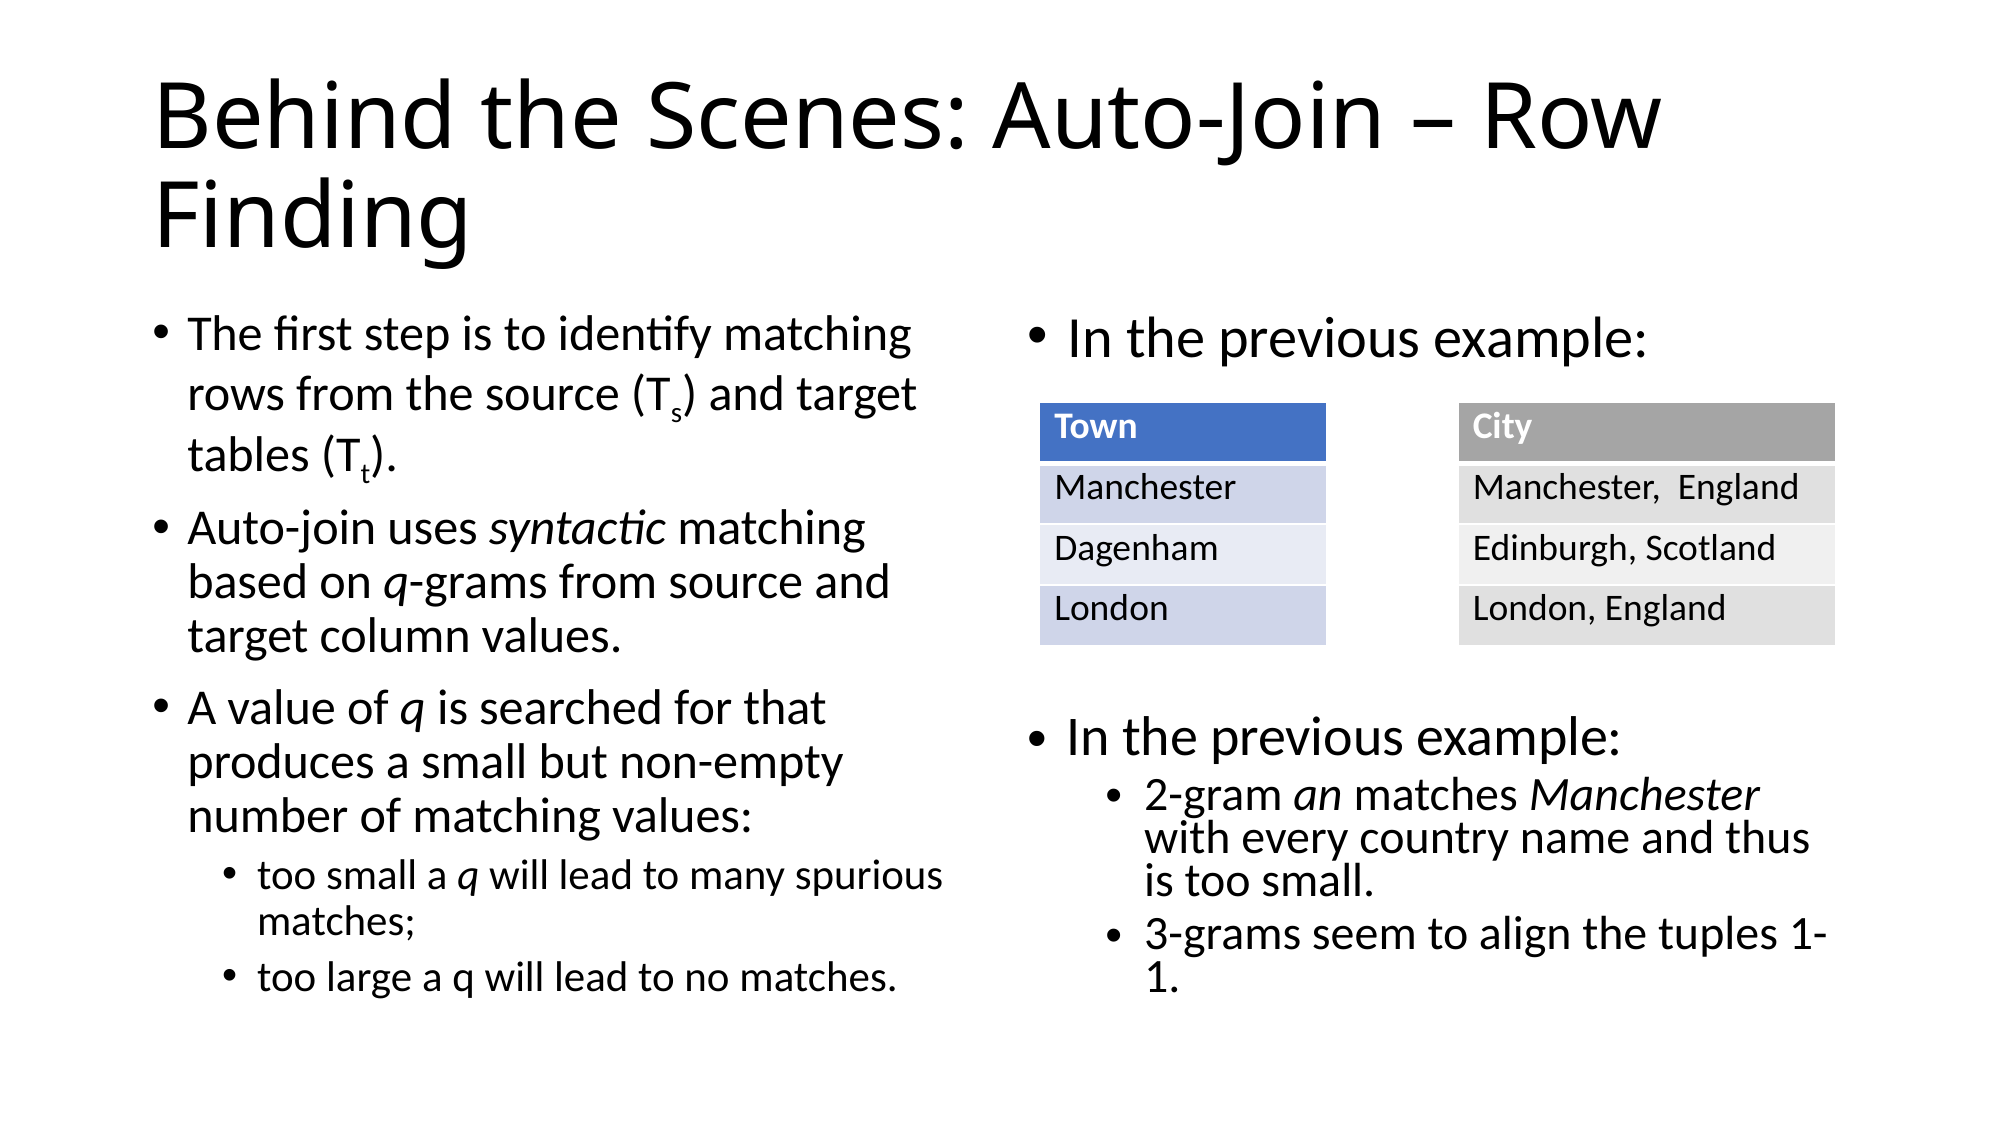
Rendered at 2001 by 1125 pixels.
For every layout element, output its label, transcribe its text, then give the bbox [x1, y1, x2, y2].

text_box In the previous example: 2-gram an matches Manchester with every country name and thus is too small. 3-grams seem to align the tuples 1-1. [1012, 708, 1863, 1014]
table_cell Manchester [1040, 466, 1326, 523]
title Behind the Scenes: Auto-Join – Row Finding [137, 59, 1863, 278]
list The first step is to identify matching rows from the source (Ts) and target tables (Tt). Auto-join uses syntactic matching based on q-grams from source and target column values. A value of q is searched for that produces a small but non-empty number of matching values: too small a q will lead to many spurious matches; too large a q will lead to no matches. [137, 299, 988, 1014]
list In the previous example: [1012, 299, 1863, 378]
table_cell Dagenham [1040, 525, 1326, 584]
table_cell London, England [1459, 586, 1835, 645]
table_cell Edinburgh, Scotland [1459, 525, 1835, 584]
table_cell Manchester, England [1459, 466, 1835, 523]
table_cell London [1040, 586, 1326, 645]
table_header City [1459, 403, 1835, 461]
table_header Town [1040, 403, 1326, 461]
